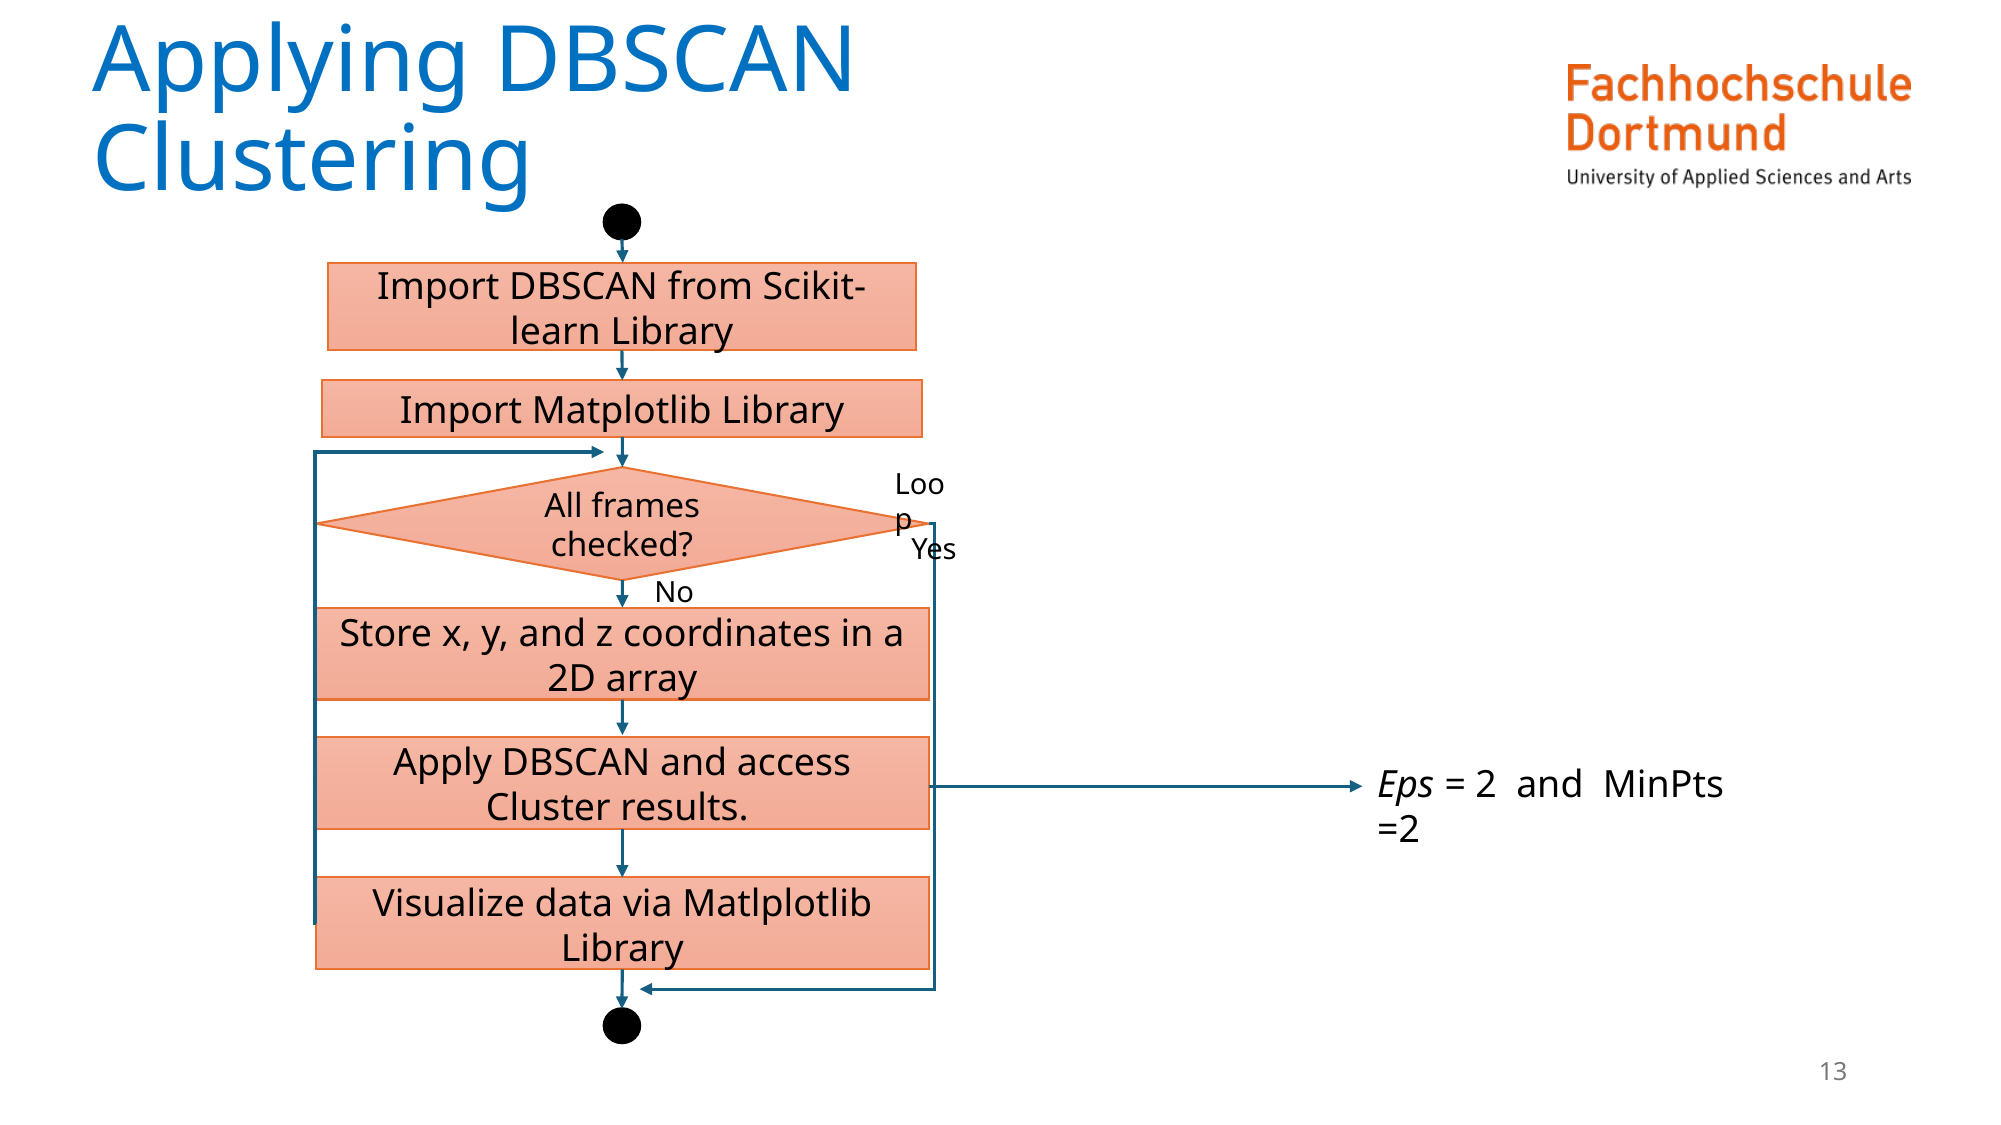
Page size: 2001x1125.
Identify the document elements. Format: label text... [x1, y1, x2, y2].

text_box Yes [930, 523, 976, 573]
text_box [315, 451, 605, 924]
title Applying DBSCAN Clustering [77, 40, 1202, 183]
text_box Import DBSCAN from Scikit-learn Library [327, 262, 917, 351]
text_box Eps = 2 and MinPts =2 [1362, 752, 1771, 858]
text_box Store x, y, and z coordinates in a 2D array [605, 607, 639, 701]
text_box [639, 523, 930, 990]
text_box Loop [879, 458, 978, 543]
picture [1568, 63, 1912, 189]
text_box [602, 1007, 642, 1045]
text_box Apply DBSCAN and access Cluster results. [605, 736, 639, 830]
text_box Visualize data via Matlplotlib Library [315, 876, 639, 970]
text_box [602, 203, 642, 241]
text_box All frames checked? [605, 466, 879, 581]
text_box Import Matplotlib Library [321, 379, 923, 438]
slide_number 13 [1412, 1042, 1863, 1103]
